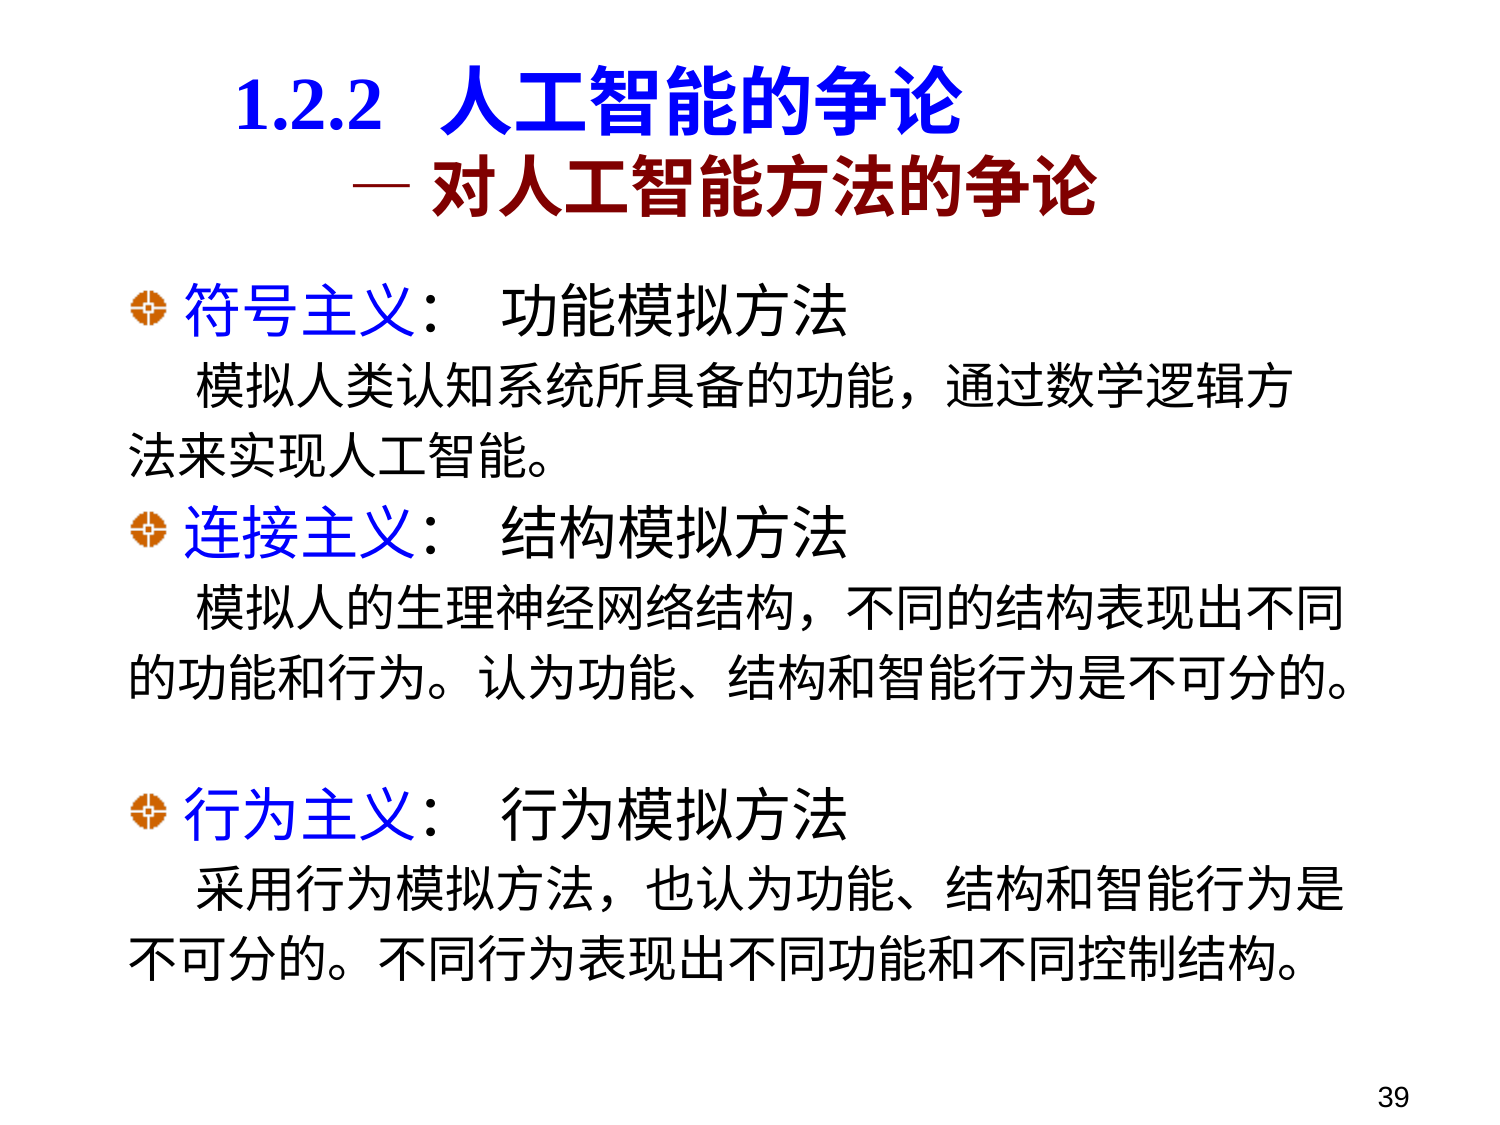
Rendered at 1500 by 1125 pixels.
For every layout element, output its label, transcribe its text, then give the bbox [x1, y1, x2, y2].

list 符号主义： 功能模拟方法 模拟人类认知系统所具备的功能，通过数学逻辑方 法来实现人工智能。 连接主义： 结构模拟方法 模拟人的生理神经网络结构，不同的结构表现出不同 的功能和行为。认为功能、结构和智能行为是不可分的。 行为主义： 行为模拟方法 采用行为模拟方法，也认为功能、结构和智能行为是 不可分的。不同行为表现出不同功能和不同控制结构。 [111, 266, 1389, 1024]
picture [127, 510, 169, 552]
title 1.2.2 人工智能的争论 — 对人工智能方法的争论 [218, 42, 1500, 237]
picture [127, 792, 169, 834]
picture [127, 289, 169, 330]
slide_number 39 [891, 1070, 1425, 1106]
